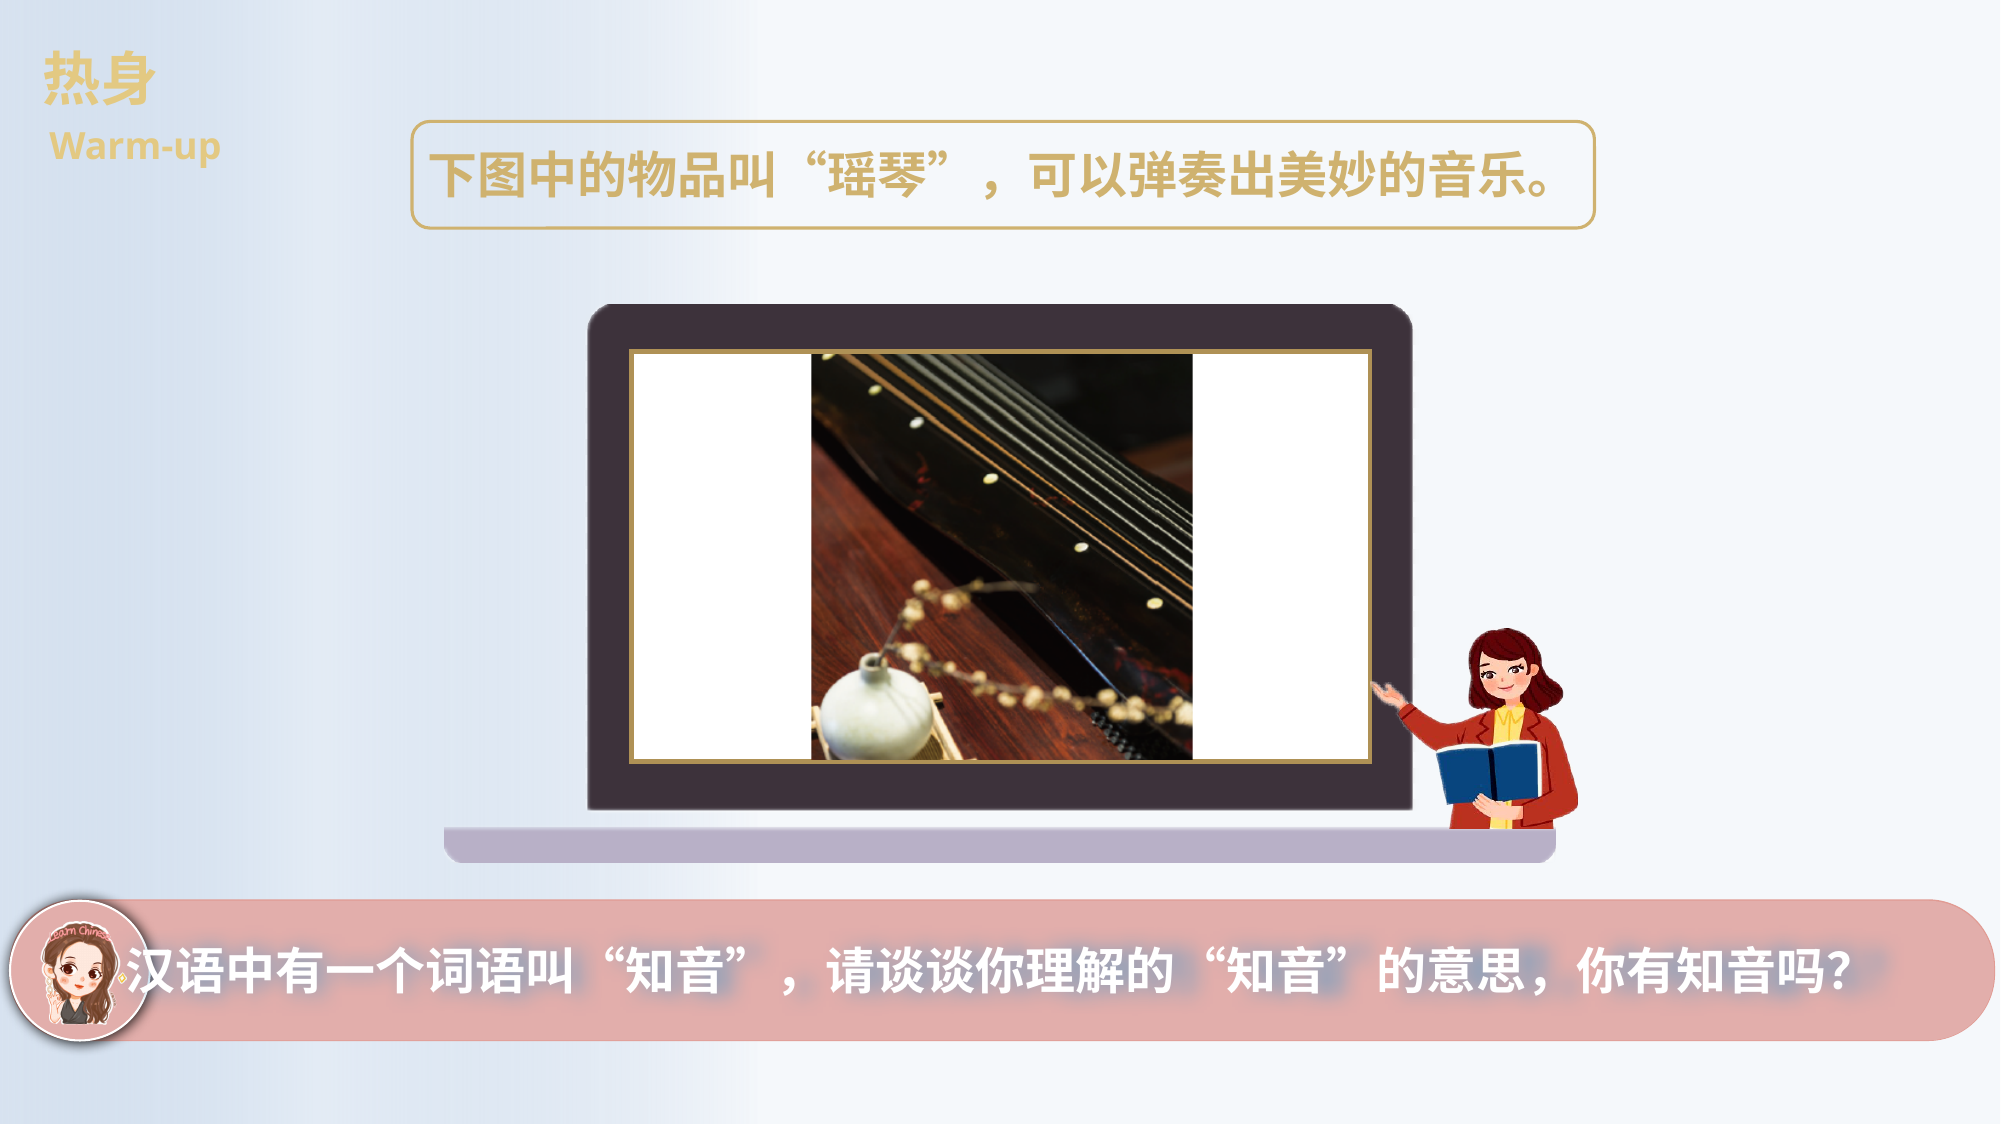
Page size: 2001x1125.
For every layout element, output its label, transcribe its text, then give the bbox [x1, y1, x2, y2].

text_box 汉语中有一个词语叫“知音”，请谈谈你理解的“知音”的意思，你有知音吗？ [150, 932, 1911, 1007]
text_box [9, 900, 150, 1047]
text_box Warm-up [34, 115, 237, 175]
text_box 热身 [27, 35, 174, 120]
picture [0, 0, 2001, 1125]
text_box [122, 899, 1996, 1042]
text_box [404, 121, 1601, 229]
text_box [444, 304, 1556, 863]
